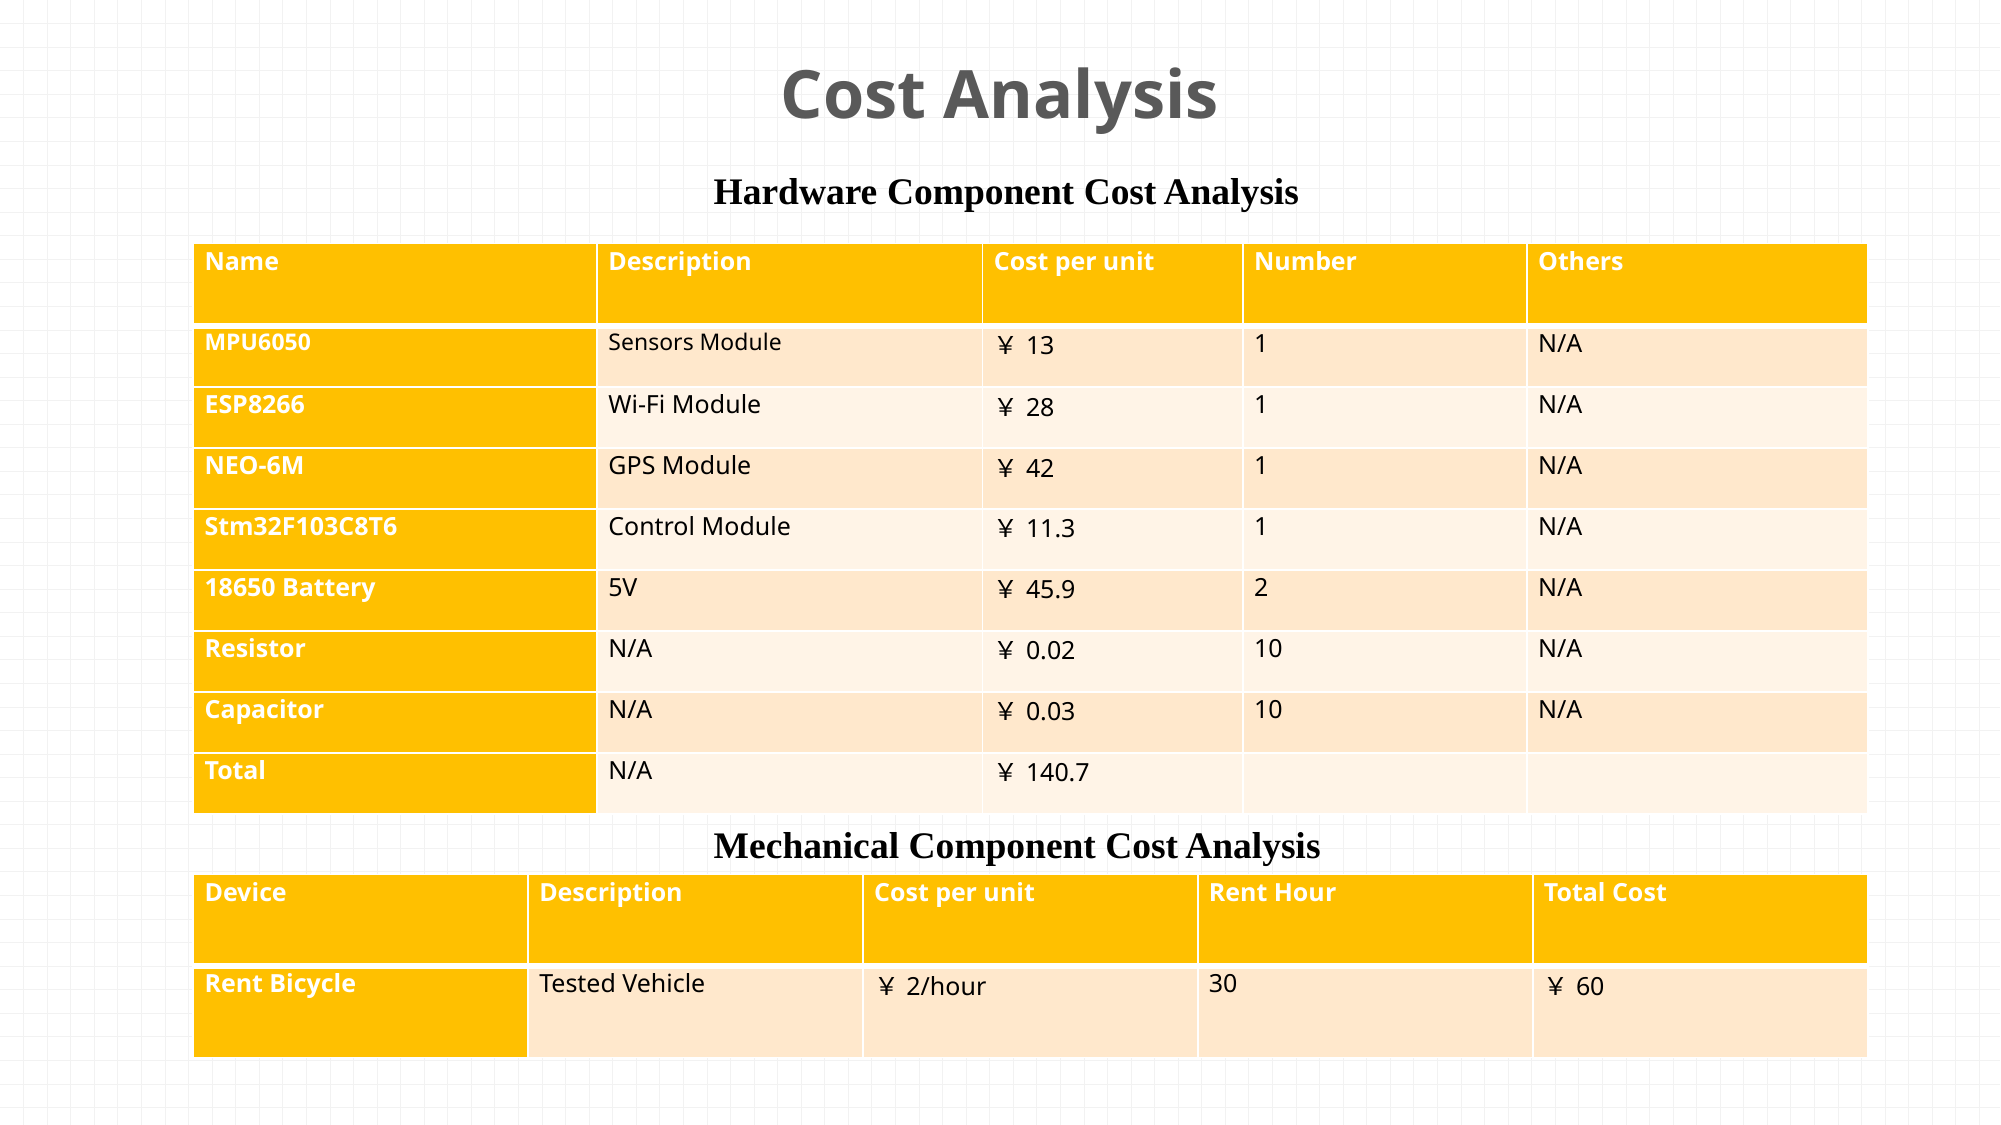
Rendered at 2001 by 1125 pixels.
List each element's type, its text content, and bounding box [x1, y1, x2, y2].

table_cell N/A [1528, 329, 1867, 386]
table_cell ￥0.03 [983, 693, 1242, 752]
table_cell N/A [598, 754, 982, 813]
table_cell 1 [1244, 510, 1526, 569]
table_cell 5V [598, 571, 982, 630]
table_cell 10 [1244, 693, 1526, 752]
text_box Mechanical Component Cost Analysis [698, 813, 1700, 874]
table_cell Wi-Fi Module [598, 388, 982, 447]
table_header Cost per unit [864, 875, 1197, 963]
table_cell 18650 Battery [194, 571, 596, 630]
text_box Cost Analysis [511, 53, 1489, 141]
table_cell Control Module [598, 510, 982, 569]
table_header Total Cost [1534, 875, 1867, 963]
table_header Description [598, 244, 982, 323]
table_cell N/A [1528, 571, 1867, 630]
table_cell NEO-6M [194, 449, 596, 508]
table_cell N/A [1528, 388, 1867, 447]
table_cell N/A [1528, 510, 1867, 569]
table_cell Resistor [194, 632, 596, 691]
table_cell ￥60 [1534, 969, 1867, 1057]
table_cell [1244, 754, 1526, 813]
table_cell ￥2/hour [864, 969, 1197, 1057]
table_cell GPS Module [598, 449, 982, 508]
table_cell N/A [598, 632, 982, 691]
table_header Others [1528, 244, 1867, 323]
table_cell Sensors Module [598, 329, 982, 386]
table_cell 1 [1244, 449, 1526, 508]
table_header Rent Hour [1199, 875, 1532, 963]
table_cell MPU6050 [194, 329, 596, 386]
table_cell ￥45.9 [983, 571, 1242, 630]
table_cell ￥42 [983, 449, 1242, 508]
table_header Number [1244, 244, 1526, 323]
table_header Device [194, 875, 527, 963]
table_cell ￥0.02 [983, 632, 1242, 691]
table_cell [1528, 754, 1867, 813]
table_cell Capacitor [194, 693, 596, 752]
table_cell N/A [1528, 632, 1867, 691]
table_cell ￥13 [983, 329, 1242, 386]
table_cell N/A [1528, 693, 1867, 752]
table_cell Rent Bicycle [194, 969, 527, 1057]
table_header Cost per unit [983, 244, 1242, 323]
table_cell Tested Vehicle [529, 969, 862, 1057]
table_header Description [529, 875, 862, 963]
table_header Name [194, 244, 596, 323]
table_cell 30 [1199, 969, 1532, 1057]
text_box Hardware Component Cost Analysis [698, 159, 1700, 220]
table_cell N/A [598, 693, 982, 752]
table_cell N/A [1528, 449, 1867, 508]
table_cell ￥140.7 [983, 754, 1242, 813]
table_cell ￥11.3 [983, 510, 1242, 569]
table_cell 2 [1244, 571, 1526, 630]
table_cell ESP8266 [194, 388, 596, 447]
table_cell 10 [1244, 632, 1526, 691]
table_cell Stm32F103C8T6 [194, 510, 596, 569]
table_cell ￥28 [983, 388, 1242, 447]
table_cell 1 [1244, 329, 1526, 386]
table_cell 1 [1244, 388, 1526, 447]
table_cell Total [194, 754, 596, 813]
